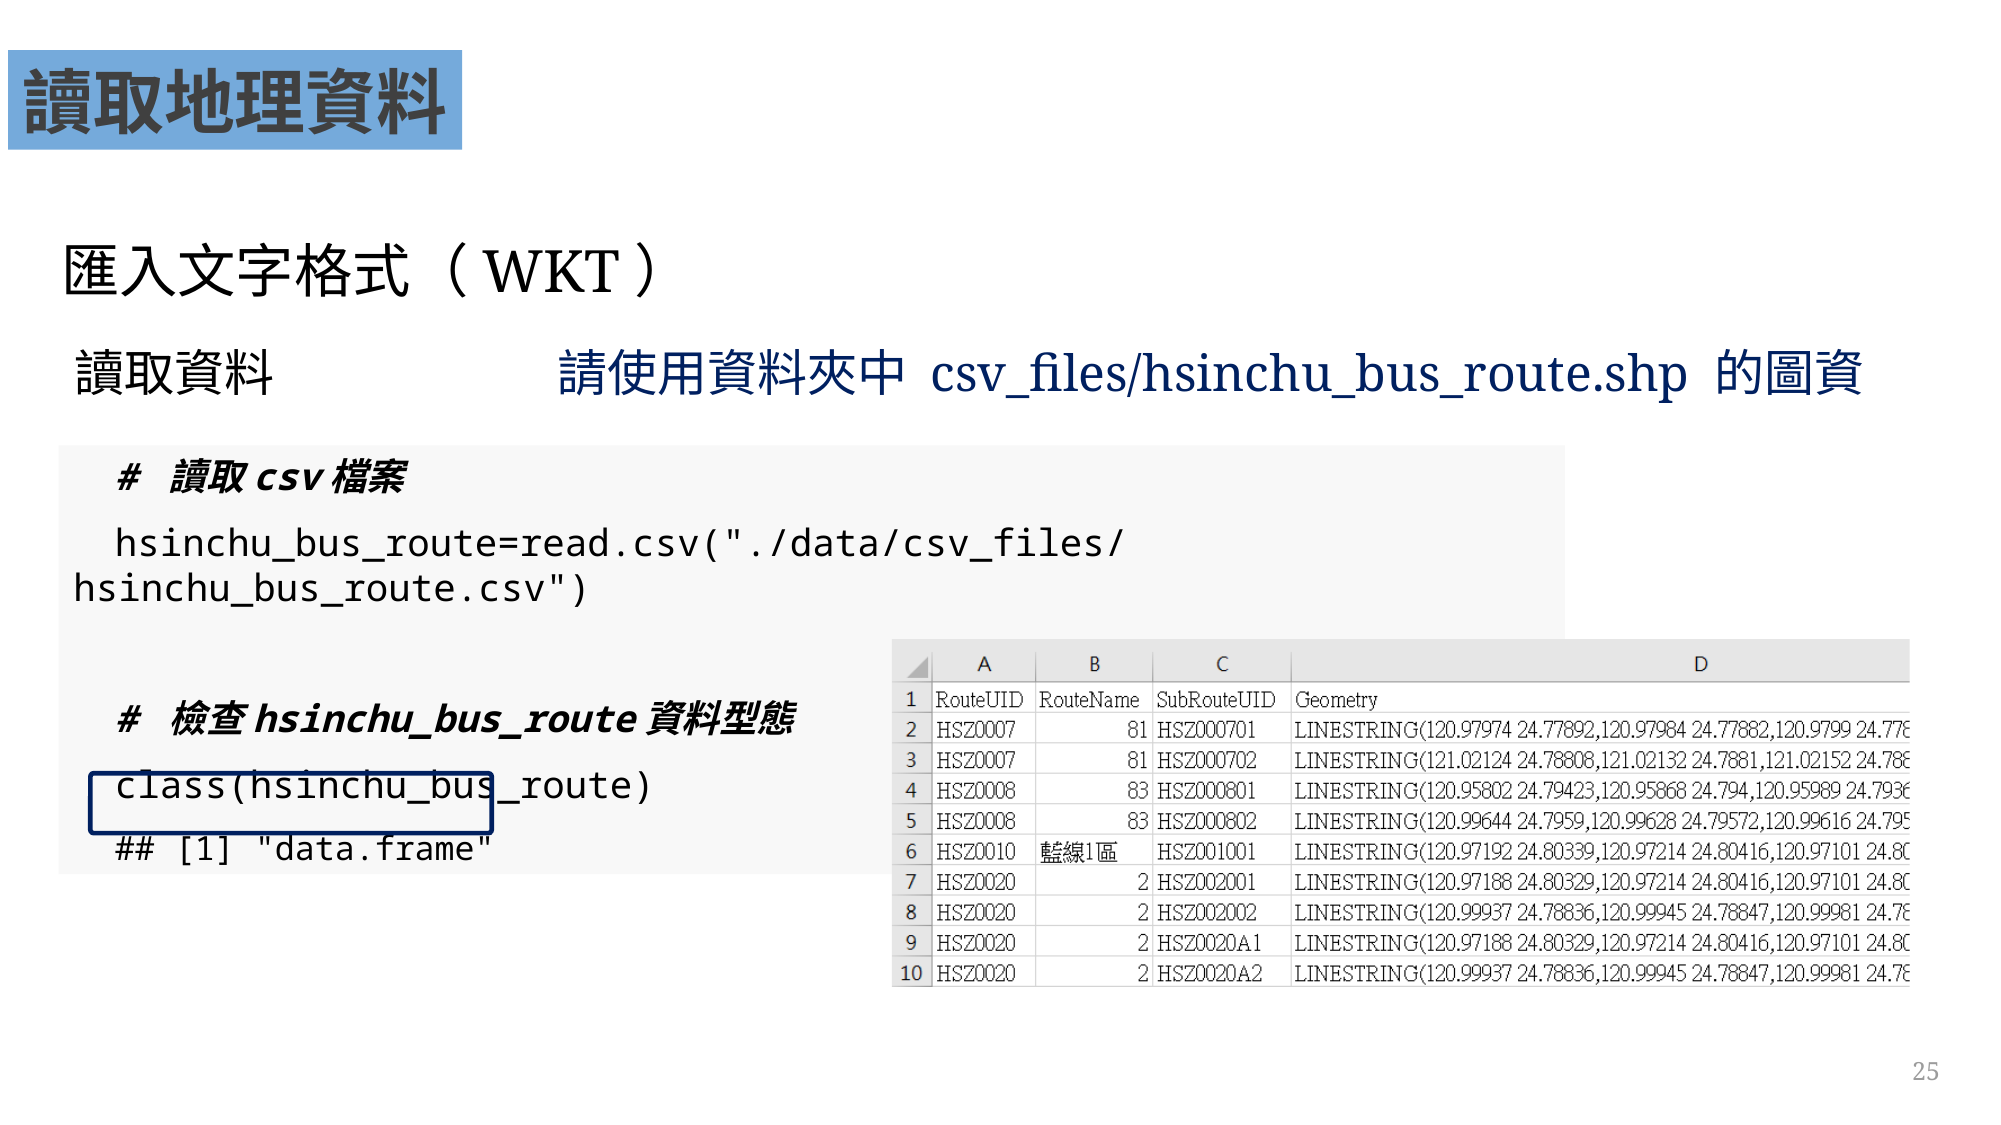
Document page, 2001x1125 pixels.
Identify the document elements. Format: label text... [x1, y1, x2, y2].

text_box [89, 772, 493, 835]
text_box 匯入文字格式（WKT） [46, 226, 708, 311]
text_box 讀取地理資料 [8, 50, 463, 150]
slide_number 25 [1505, 1042, 1955, 1103]
picture [891, 639, 1910, 987]
text_box 請使用資料夾中 csv_files/hsinchu_bus_route.shp 的圖資 [542, 334, 1880, 409]
text_box 讀取資料 [59, 334, 290, 409]
text_box # 讀取csv檔案 hsinchu_bus_route=read.csv("./data/csv_files/hsinchu_bus_route.csv") # 檢查hsinchu_bus_route資料型態 class(hsinchu_bus_route) ## [1] "data.frame" [58, 445, 1565, 875]
